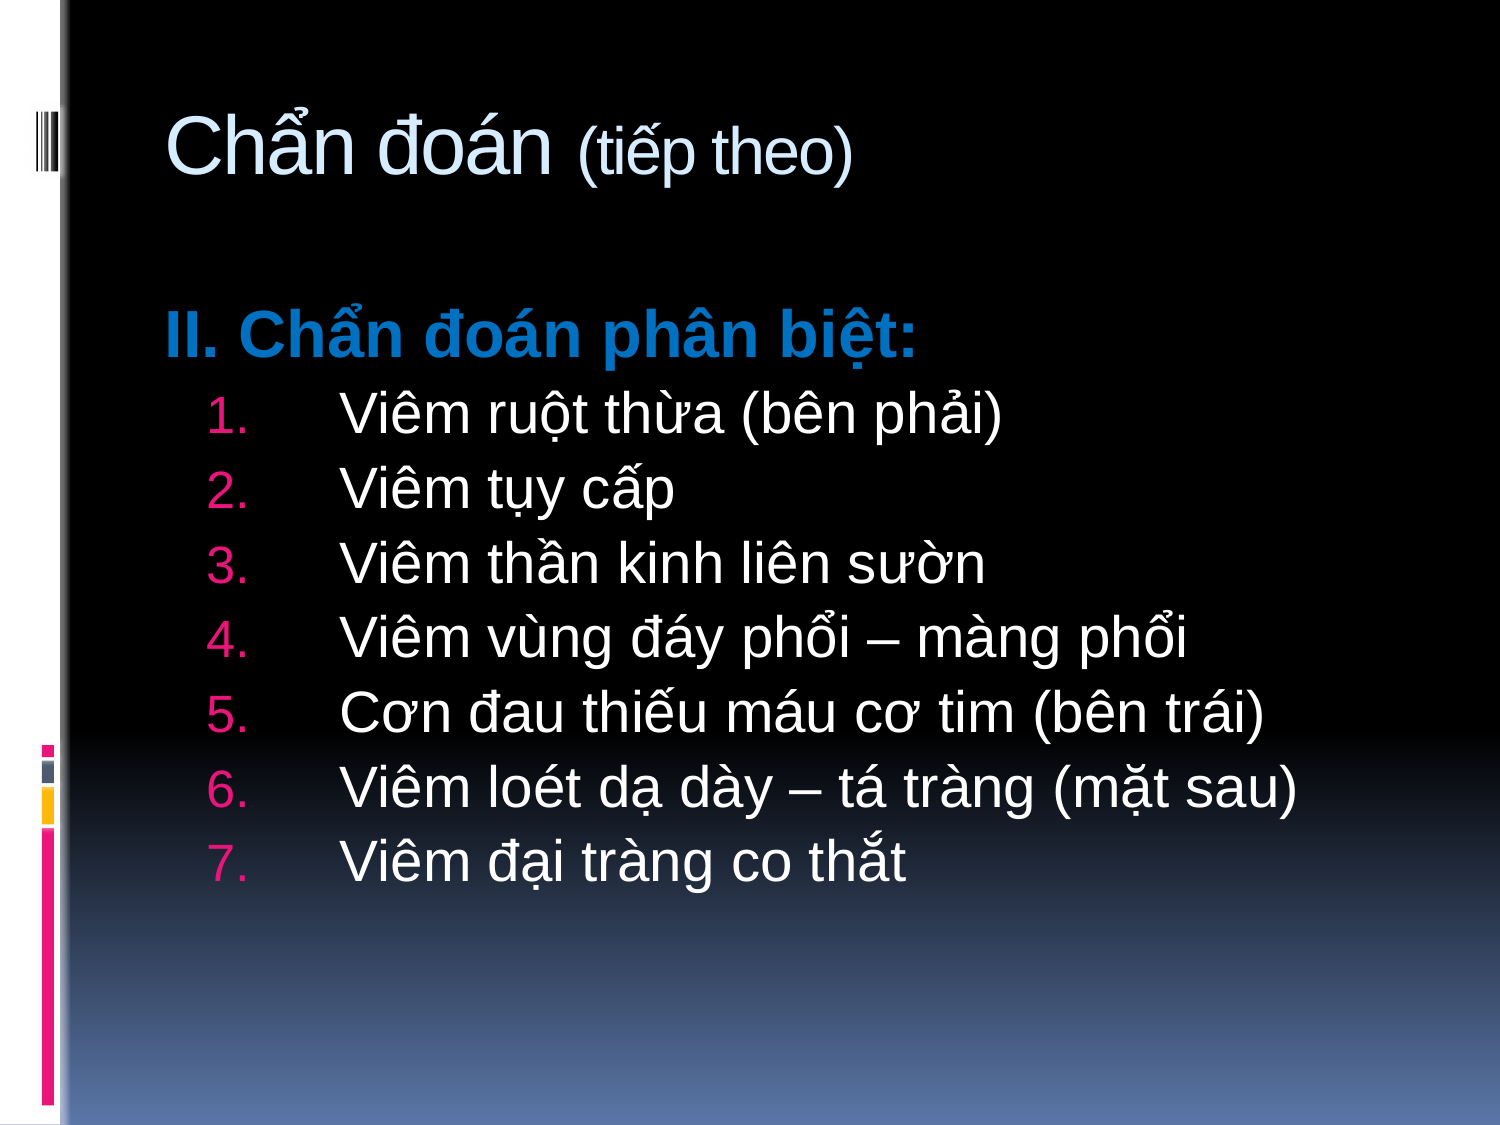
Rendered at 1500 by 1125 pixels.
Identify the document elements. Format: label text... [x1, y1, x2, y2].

list II. Chẩn đoán phân biệt: Viêm ruột thừa (bên phải) Viêm tụy cấp Viêm thần kinh liên sườn Viêm vùng đáy phổi – màng phổi Cơn đau thiếu máu cơ tim (bên trái) Viêm loét dạ dày – tá tràng (mặt sau) Viêm đại tràng co thắt [150, 292, 1425, 1043]
title Chẩn đoán (tiếp theo) [150, 83, 1425, 234]
